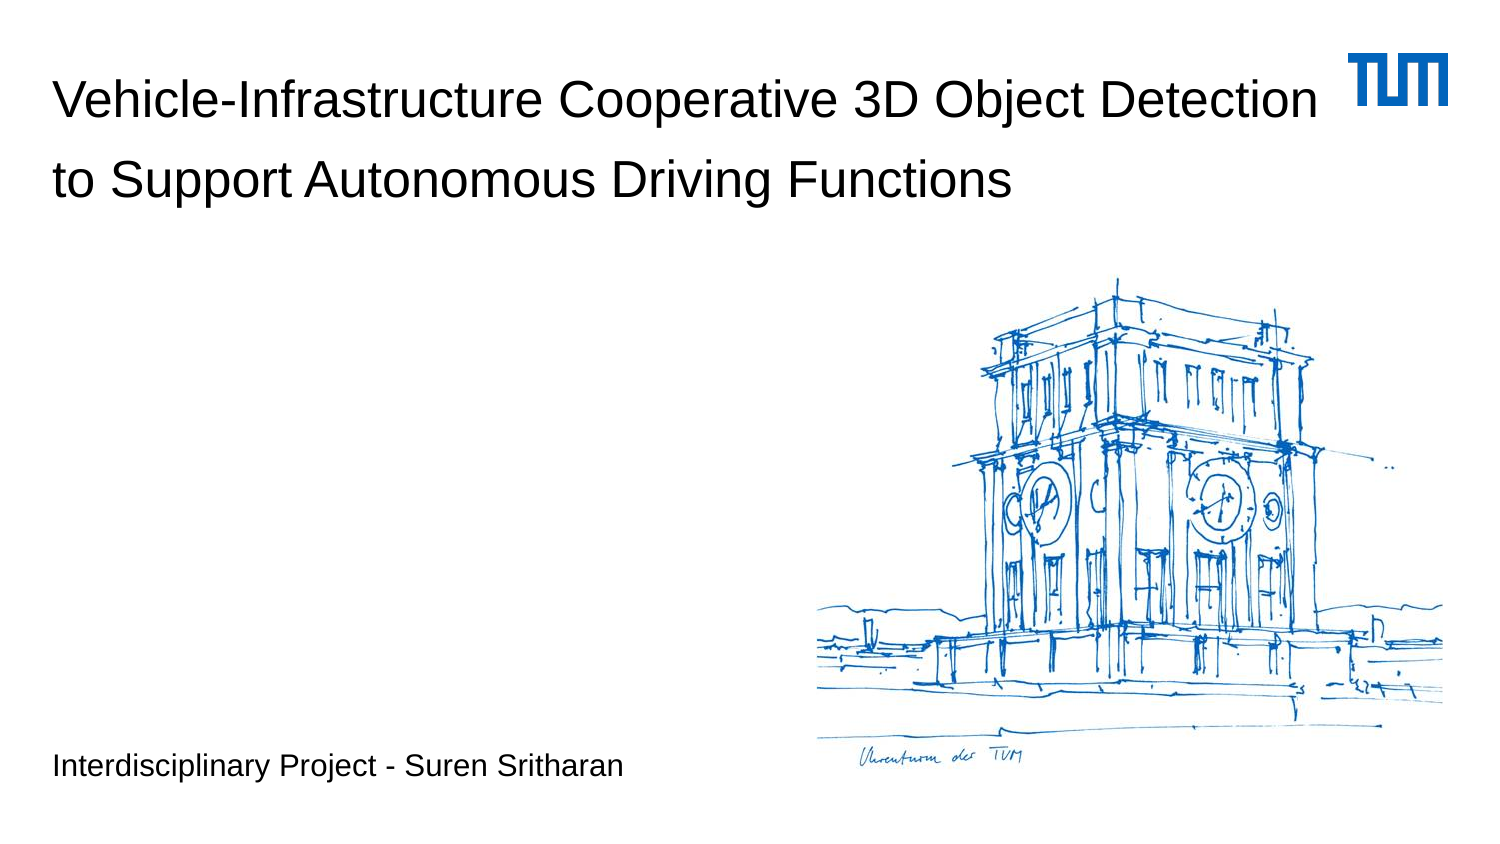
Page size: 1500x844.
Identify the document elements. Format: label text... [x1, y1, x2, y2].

list Interdisciplinary Project - Suren Sritharan [52, 726, 804, 789]
picture [1348, 53, 1448, 106]
picture [815, 241, 1443, 790]
title Vehicle-Infrastructure Cooperative 3D Object Detection to Support Autonomous Driving Functions [52, 47, 1322, 202]
